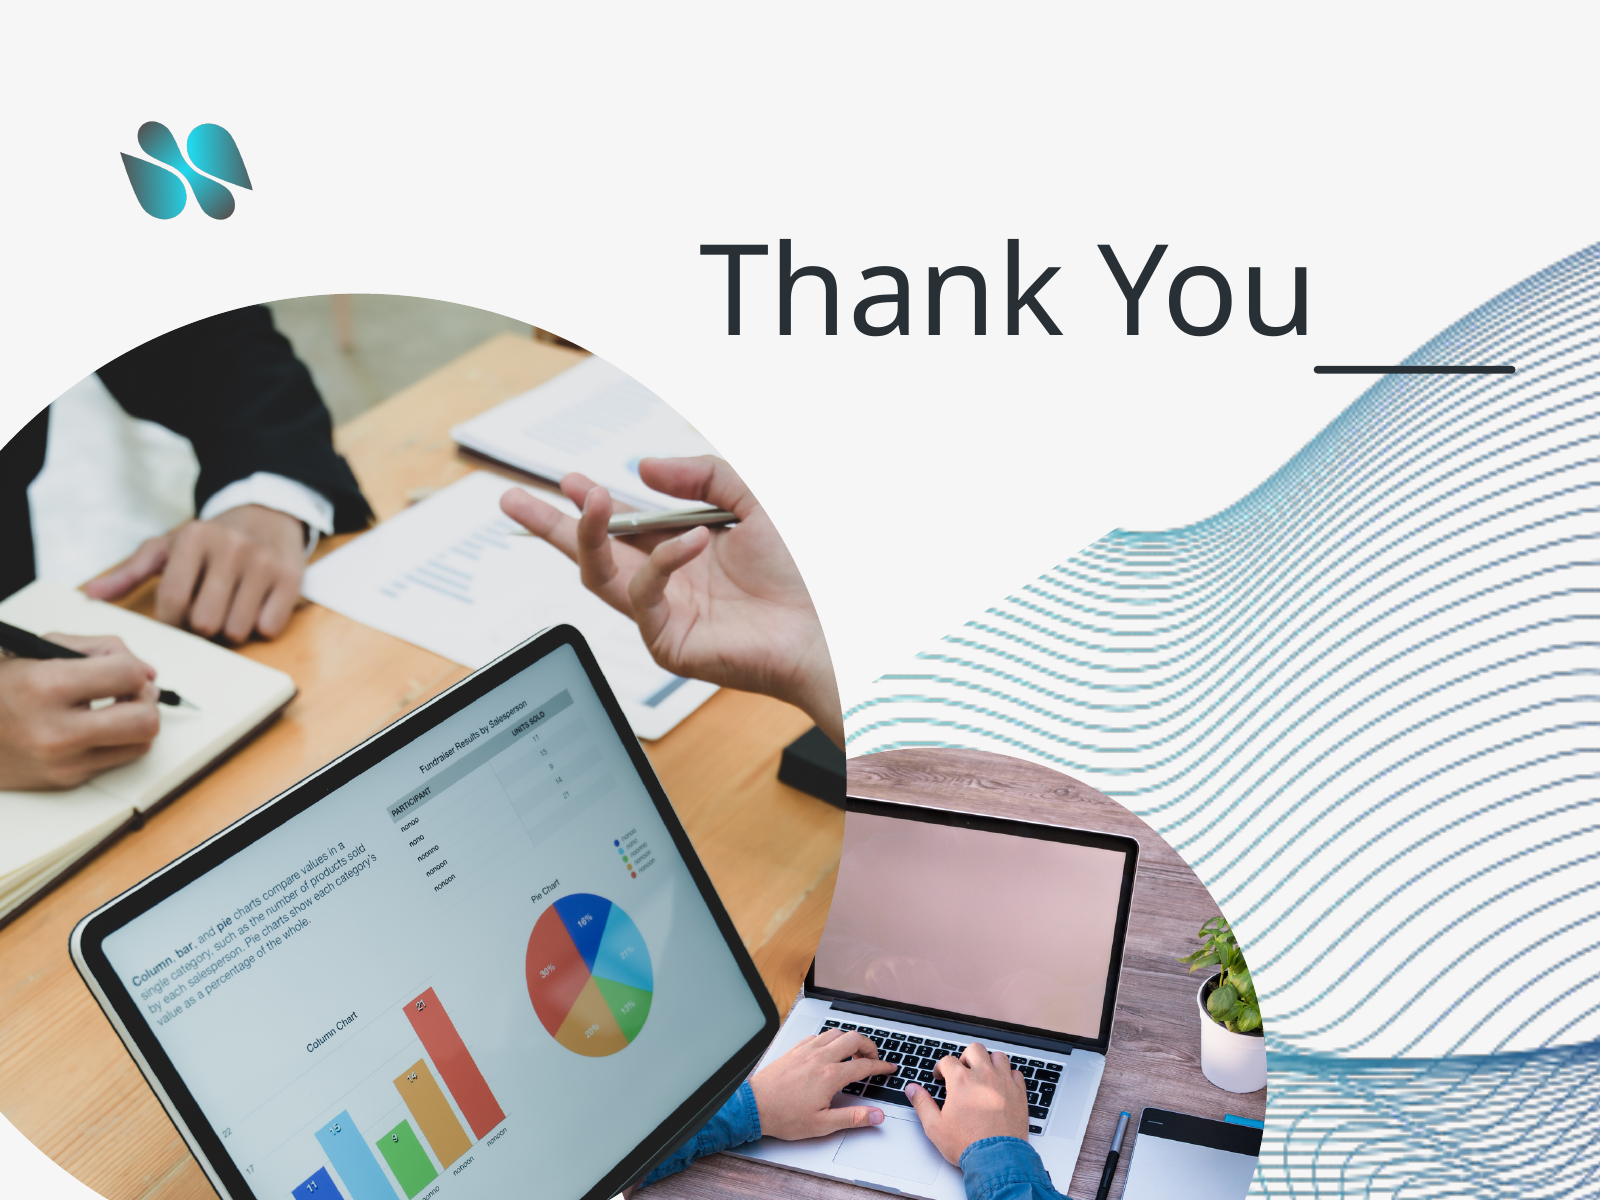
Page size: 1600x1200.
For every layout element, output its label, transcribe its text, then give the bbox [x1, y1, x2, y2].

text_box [852, 747, 1268, 1200]
text_box Thank You [699, 234, 1456, 361]
text_box [120, 119, 253, 222]
text_box [852, 223, 1600, 1200]
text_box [0, 293, 847, 1200]
